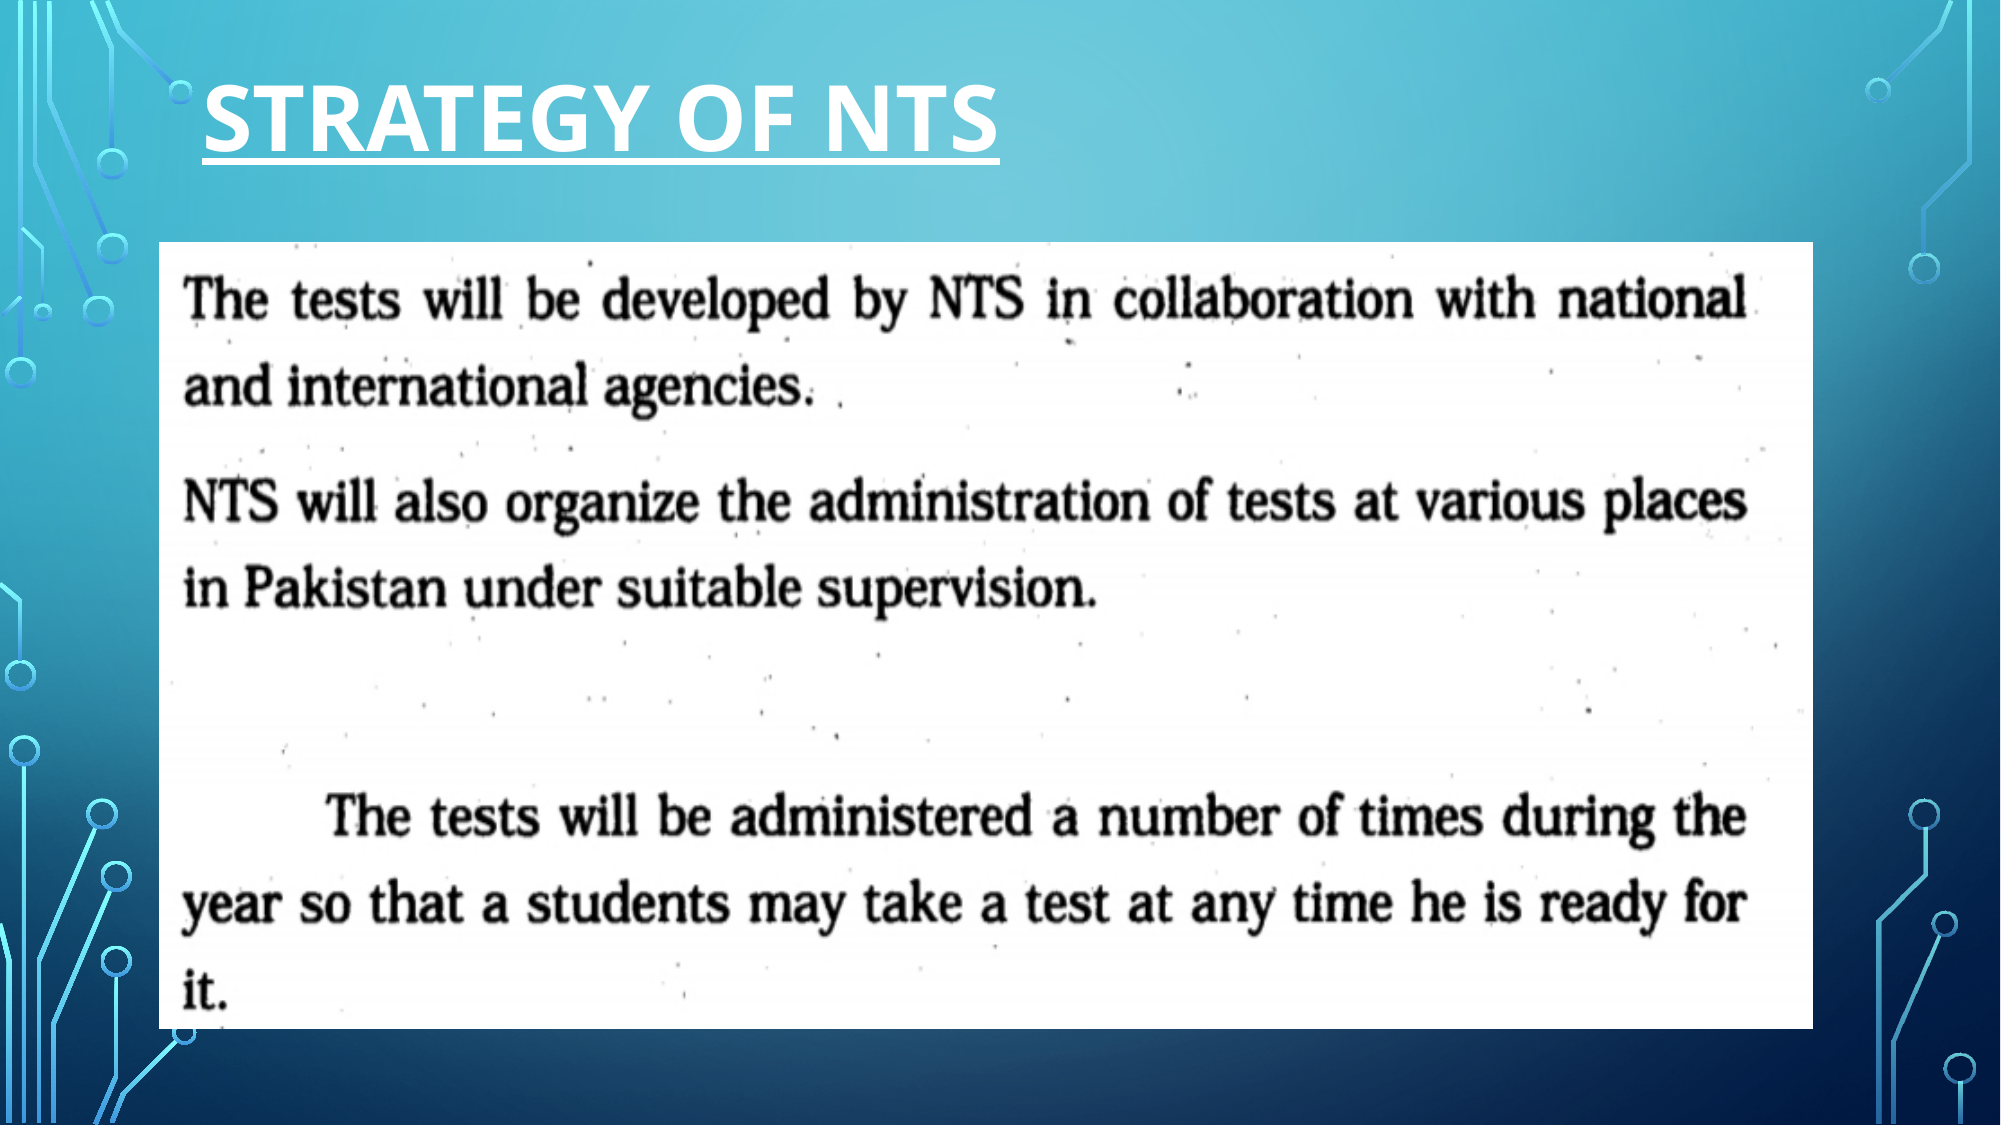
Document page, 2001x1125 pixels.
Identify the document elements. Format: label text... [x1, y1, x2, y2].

title STRATEGY OF NTS [187, 0, 1813, 242]
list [158, 242, 1813, 1029]
